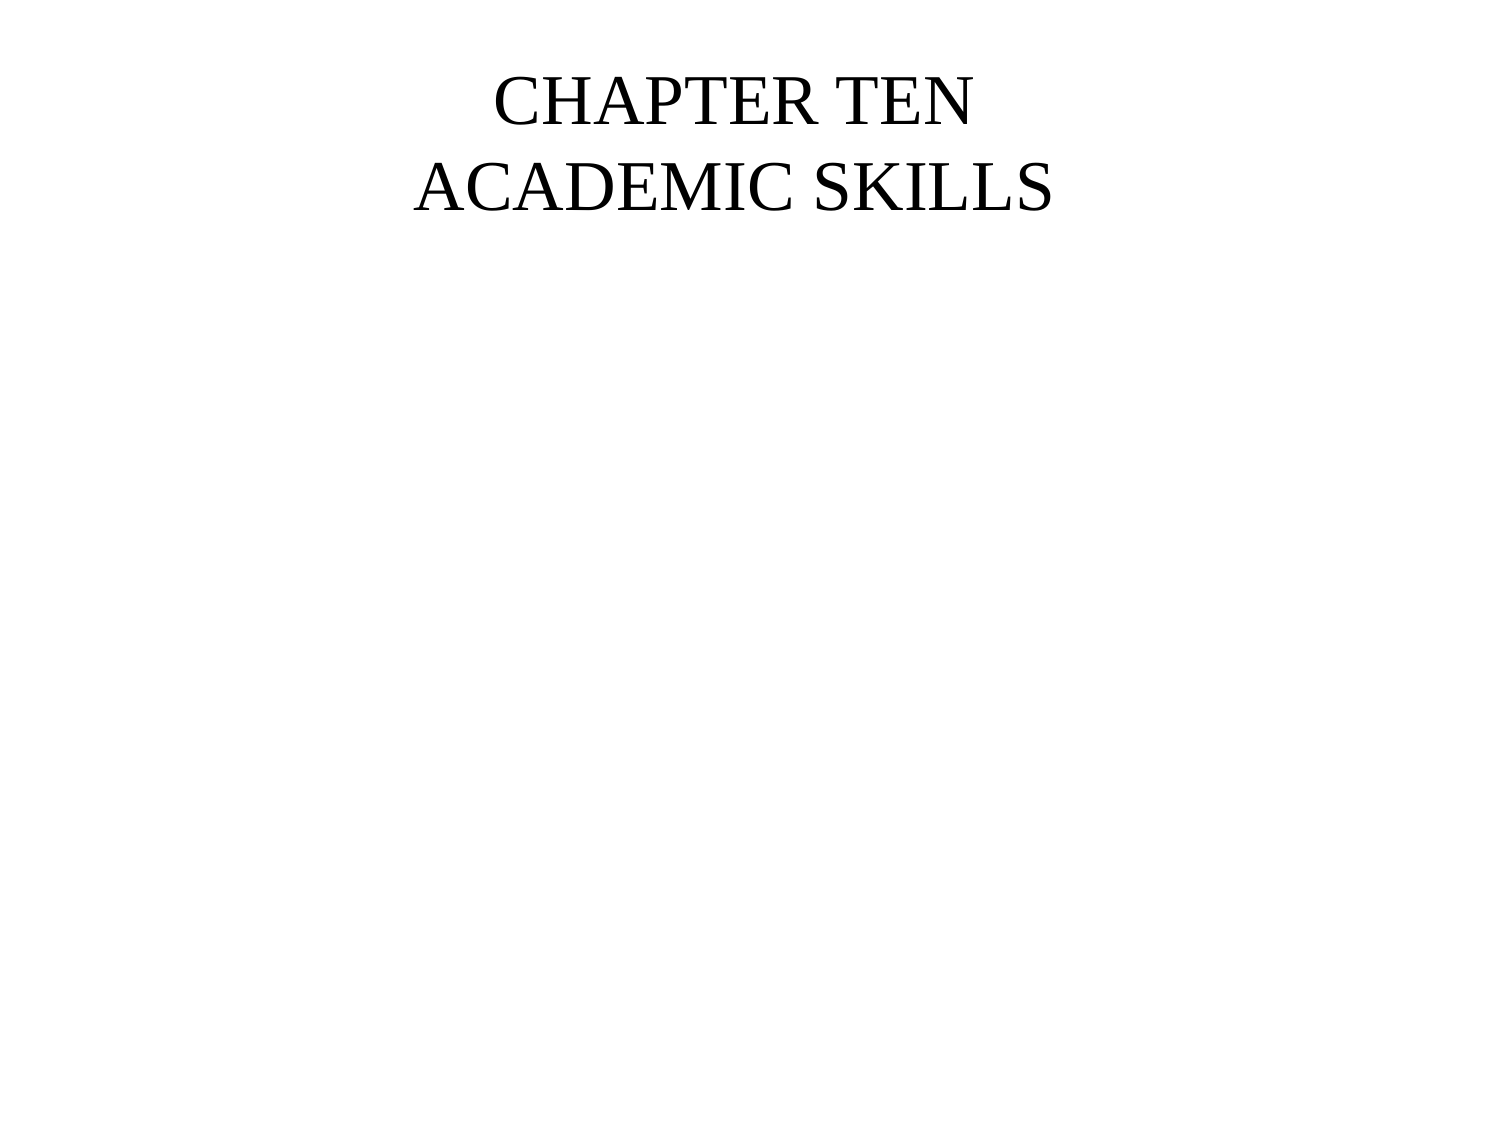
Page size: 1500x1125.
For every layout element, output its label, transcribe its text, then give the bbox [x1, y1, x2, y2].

title CHAPTER TEN ACADEMIC SKILLS [12, 45, 1475, 233]
